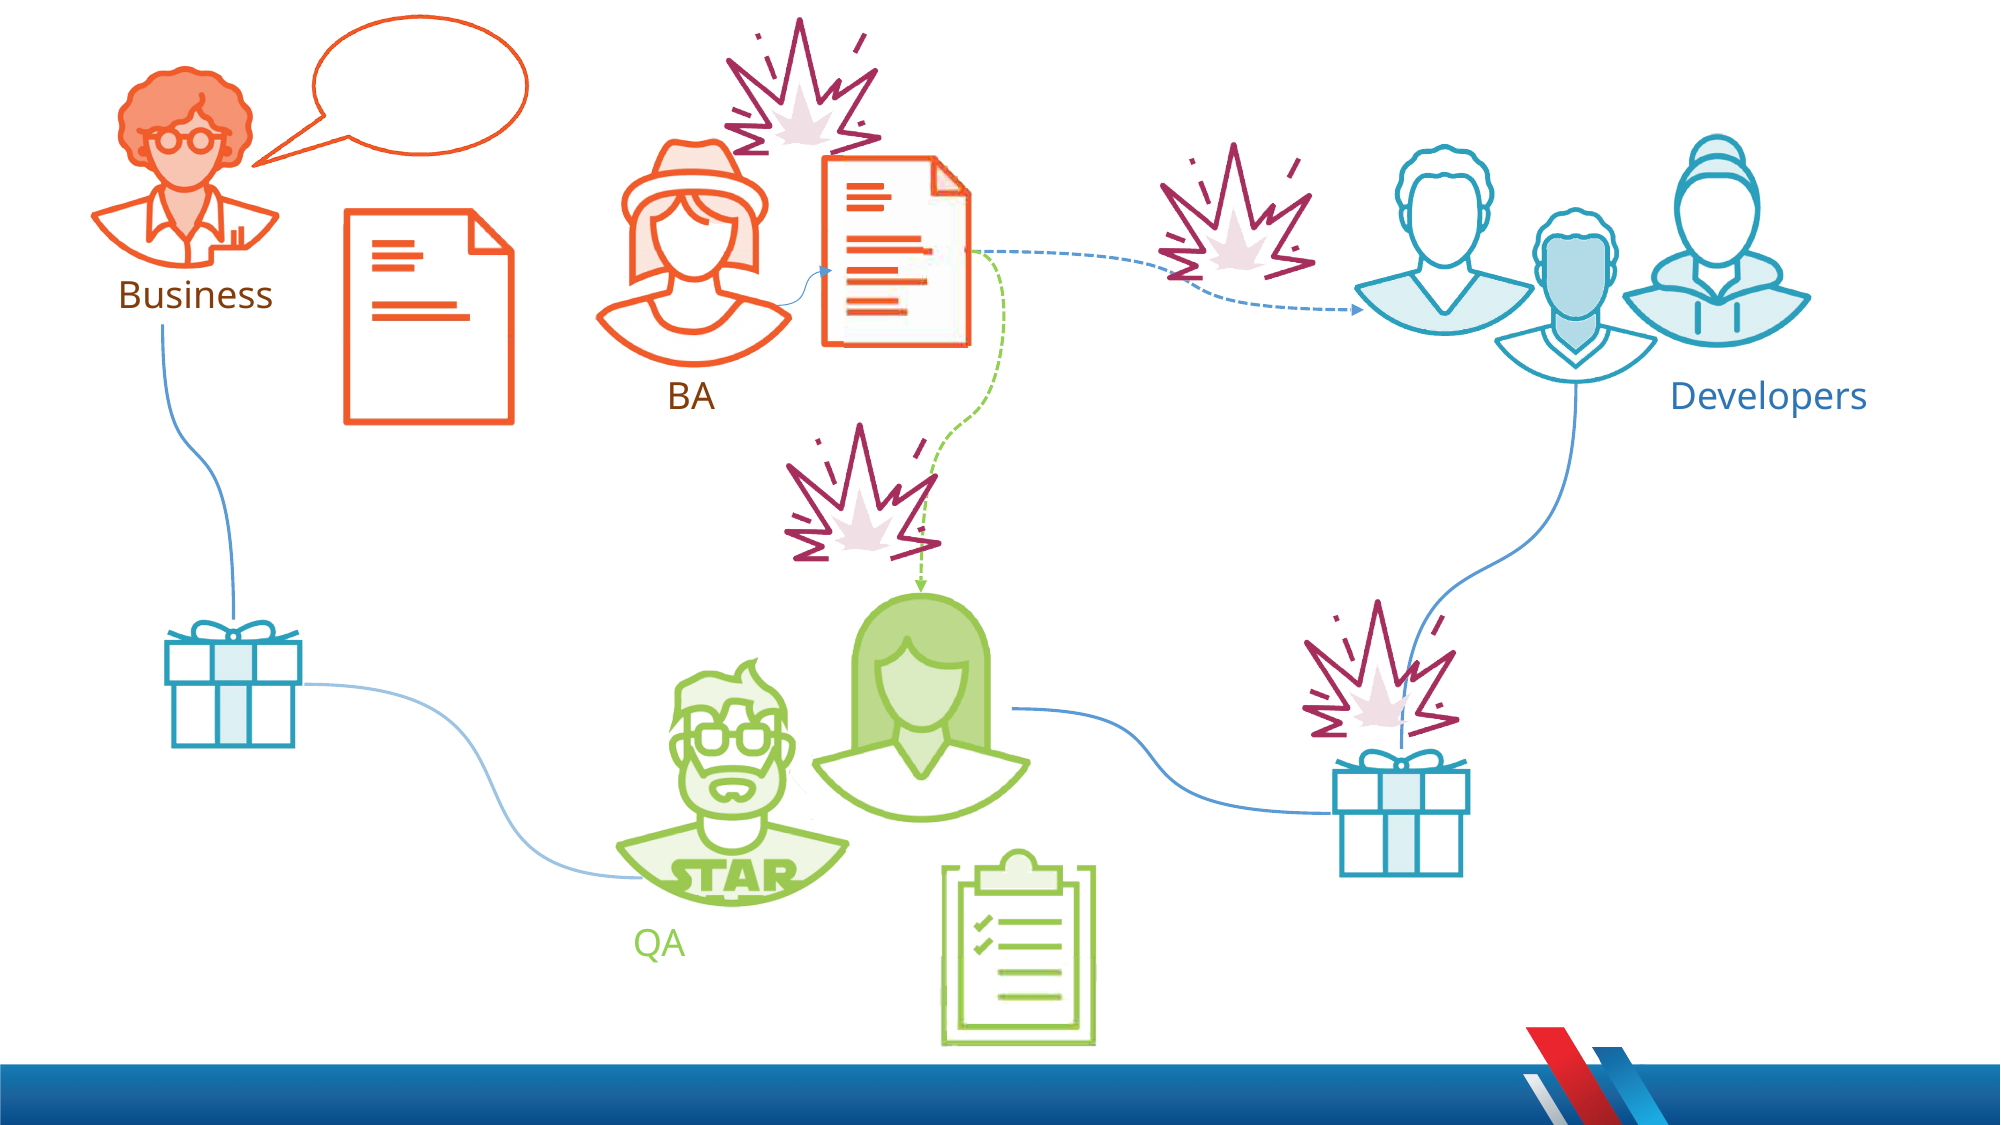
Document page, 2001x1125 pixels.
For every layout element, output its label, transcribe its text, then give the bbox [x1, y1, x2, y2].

picture [1330, 748, 1473, 878]
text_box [1306, 479, 1672, 654]
text_box QA [618, 917, 701, 972]
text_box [775, 270, 833, 306]
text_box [1011, 708, 1331, 814]
picture [342, 208, 515, 426]
picture [0, 848, 2000, 1125]
picture [1157, 141, 1316, 281]
picture [89, 14, 529, 269]
text_box Developers [1654, 364, 1883, 425]
picture [594, 16, 972, 368]
picture [162, 619, 305, 749]
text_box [920, 251, 972, 593]
picture [1354, 133, 1812, 384]
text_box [50, 436, 346, 508]
text_box BA [651, 368, 730, 425]
text_box Business [102, 263, 289, 324]
picture [615, 592, 1031, 917]
picture [783, 421, 942, 562]
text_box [304, 684, 643, 878]
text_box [972, 251, 1364, 310]
picture [1301, 598, 1460, 738]
